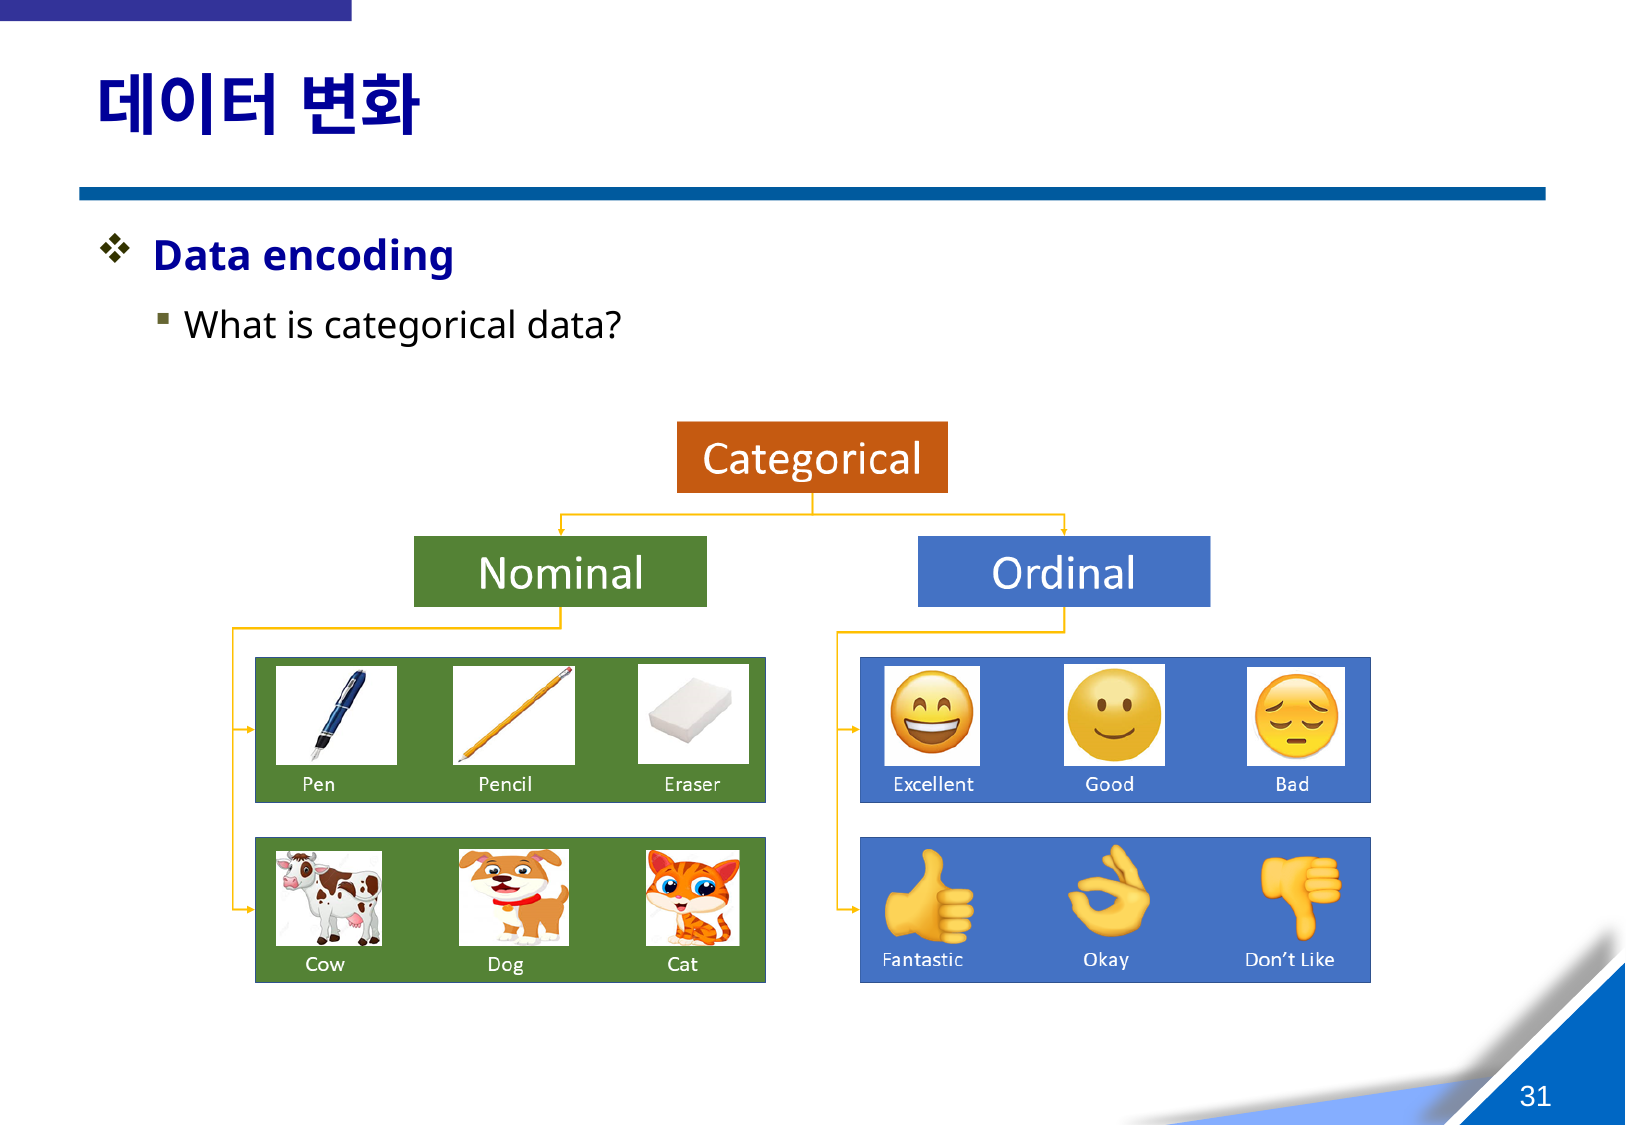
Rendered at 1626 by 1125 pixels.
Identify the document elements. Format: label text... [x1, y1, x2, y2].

picture [221, 373, 1404, 1039]
list Data encoding What is categorical data? [81, 196, 1544, 1071]
title 데이터 변화 [81, 45, 1544, 161]
